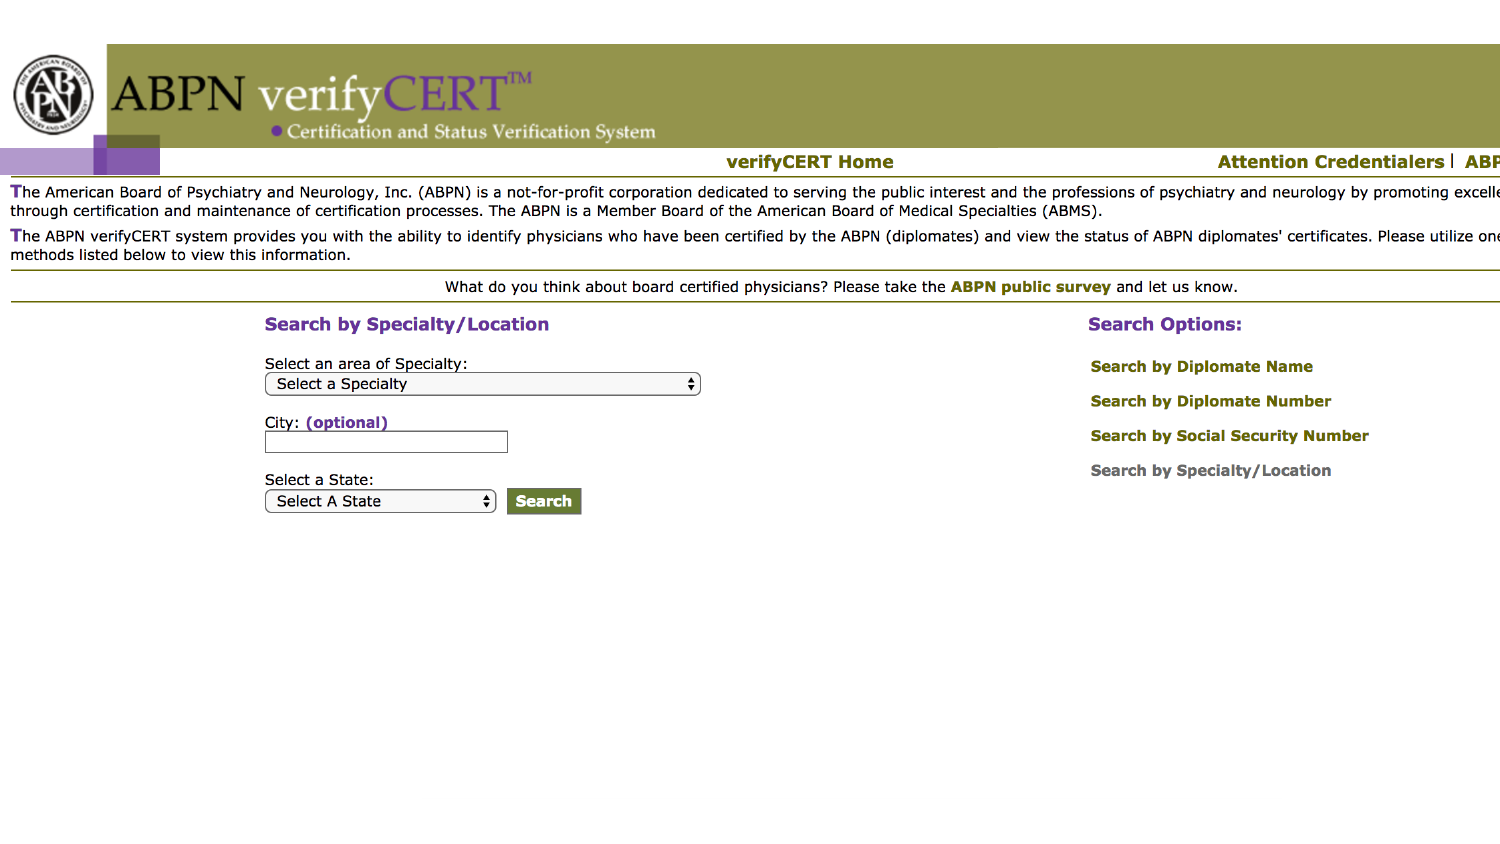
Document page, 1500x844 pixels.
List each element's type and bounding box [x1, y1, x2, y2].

picture [0, 44, 1500, 800]
